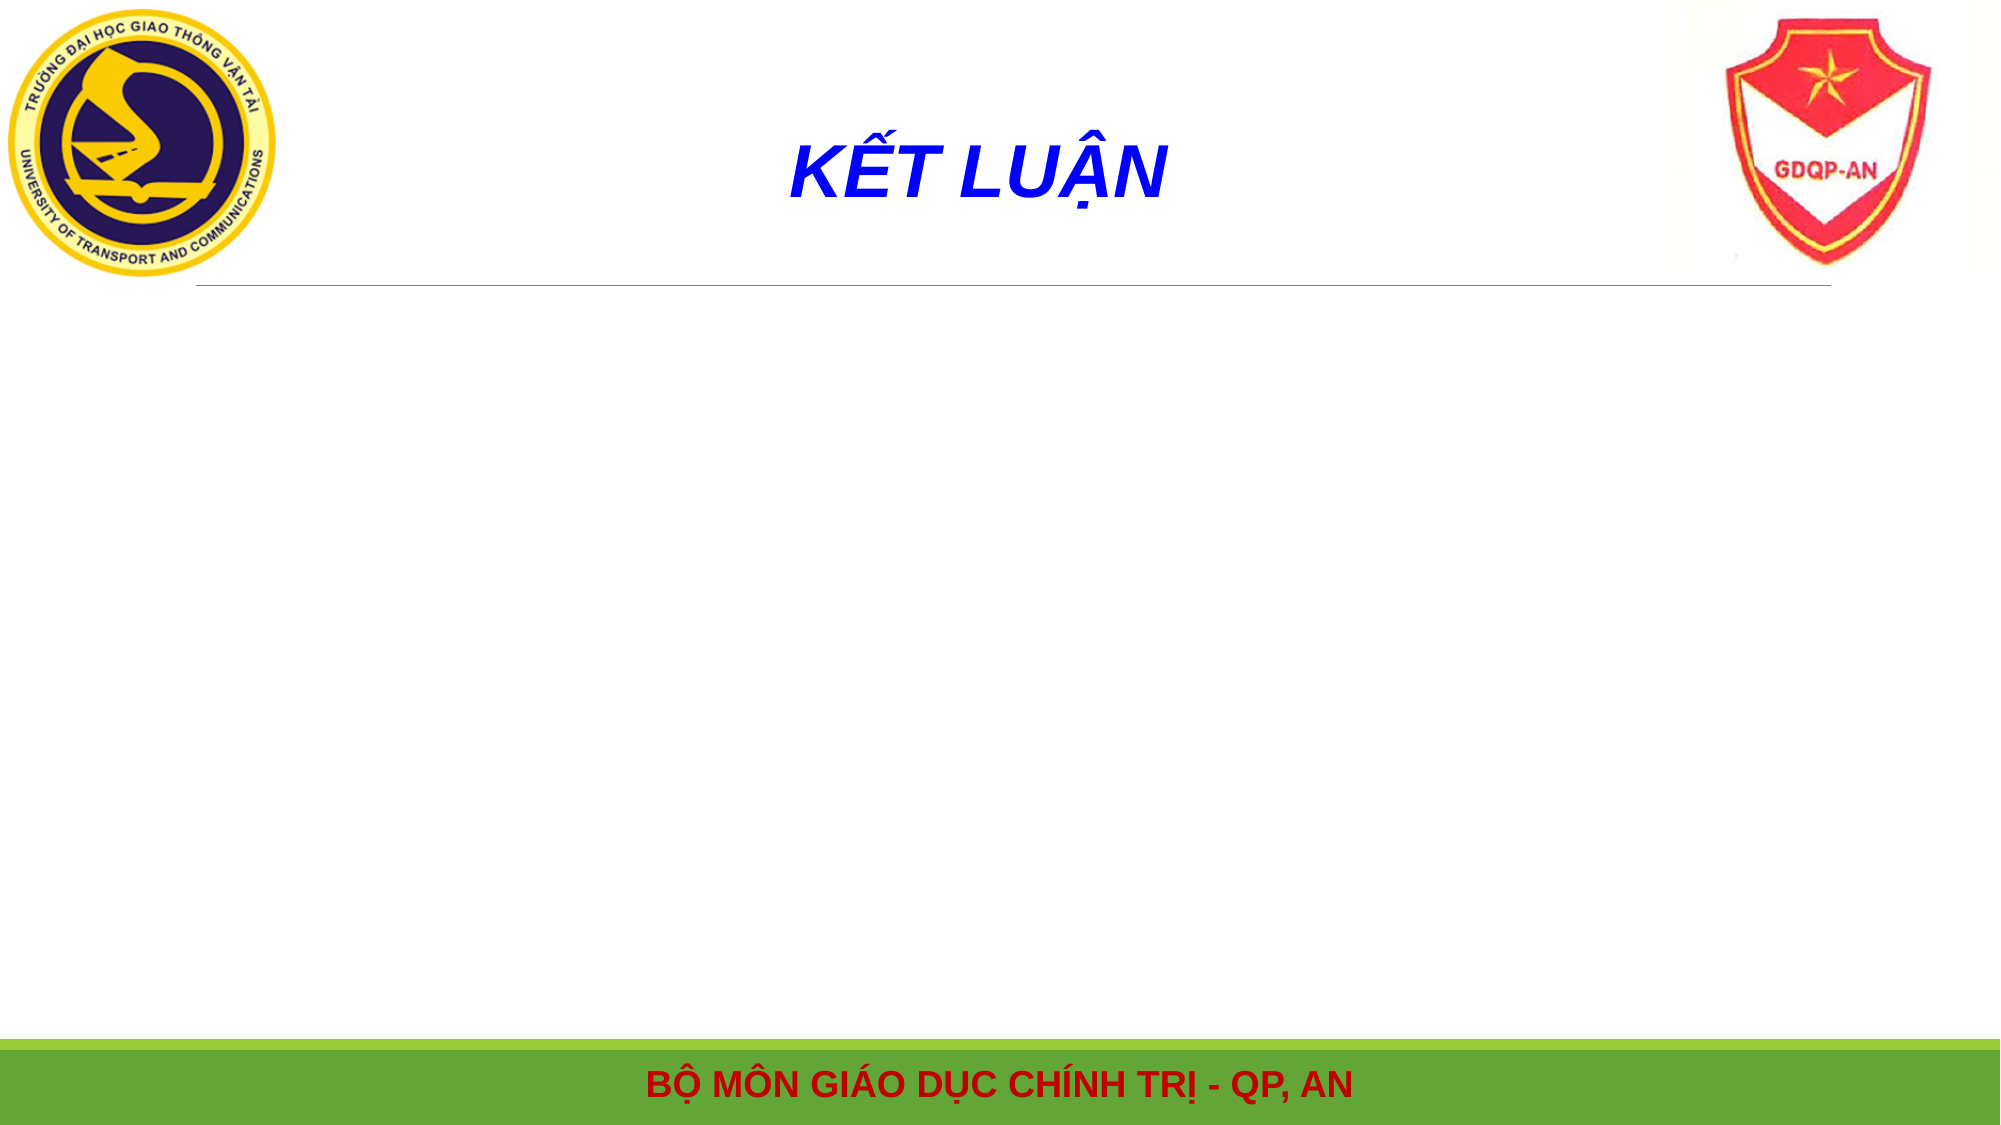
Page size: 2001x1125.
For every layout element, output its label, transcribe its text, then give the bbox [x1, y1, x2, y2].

picture [8, 9, 277, 277]
text_box BỘ MÔN GIÁO DỤC CHÍNH TRỊ - QP, AN [630, 1052, 1370, 1113]
text_box KẾT LUẬN [567, 109, 1391, 221]
picture [1666, 0, 2000, 271]
